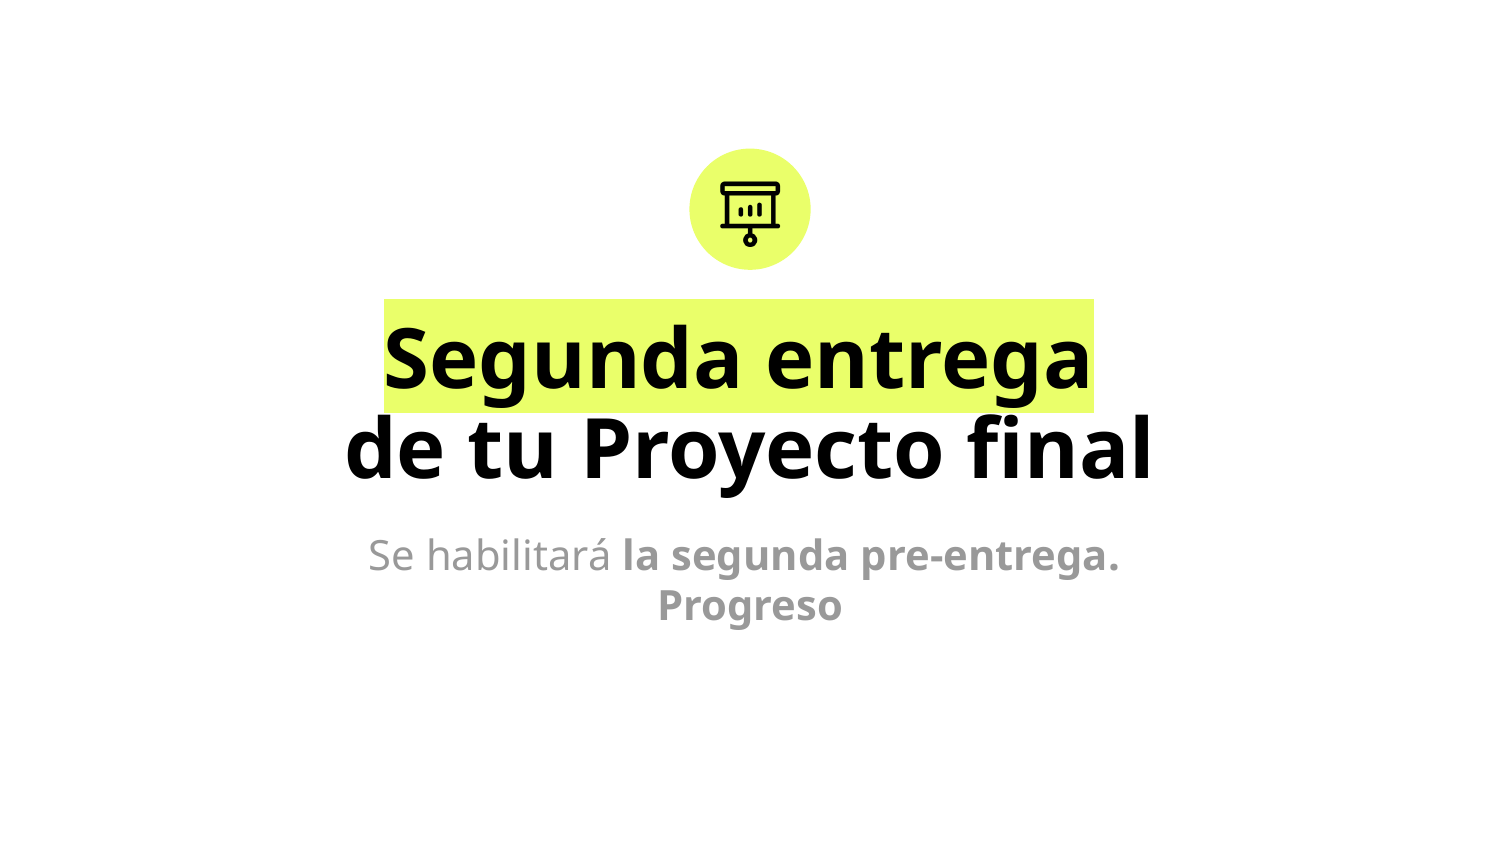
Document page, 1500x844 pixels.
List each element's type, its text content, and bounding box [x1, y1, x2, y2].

text_box Segunda entrega de tu Proyecto final [239, 301, 1261, 512]
text_box Se habilitará la segunda pre-entrega. Progreso [161, 513, 1339, 644]
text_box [689, 148, 811, 271]
